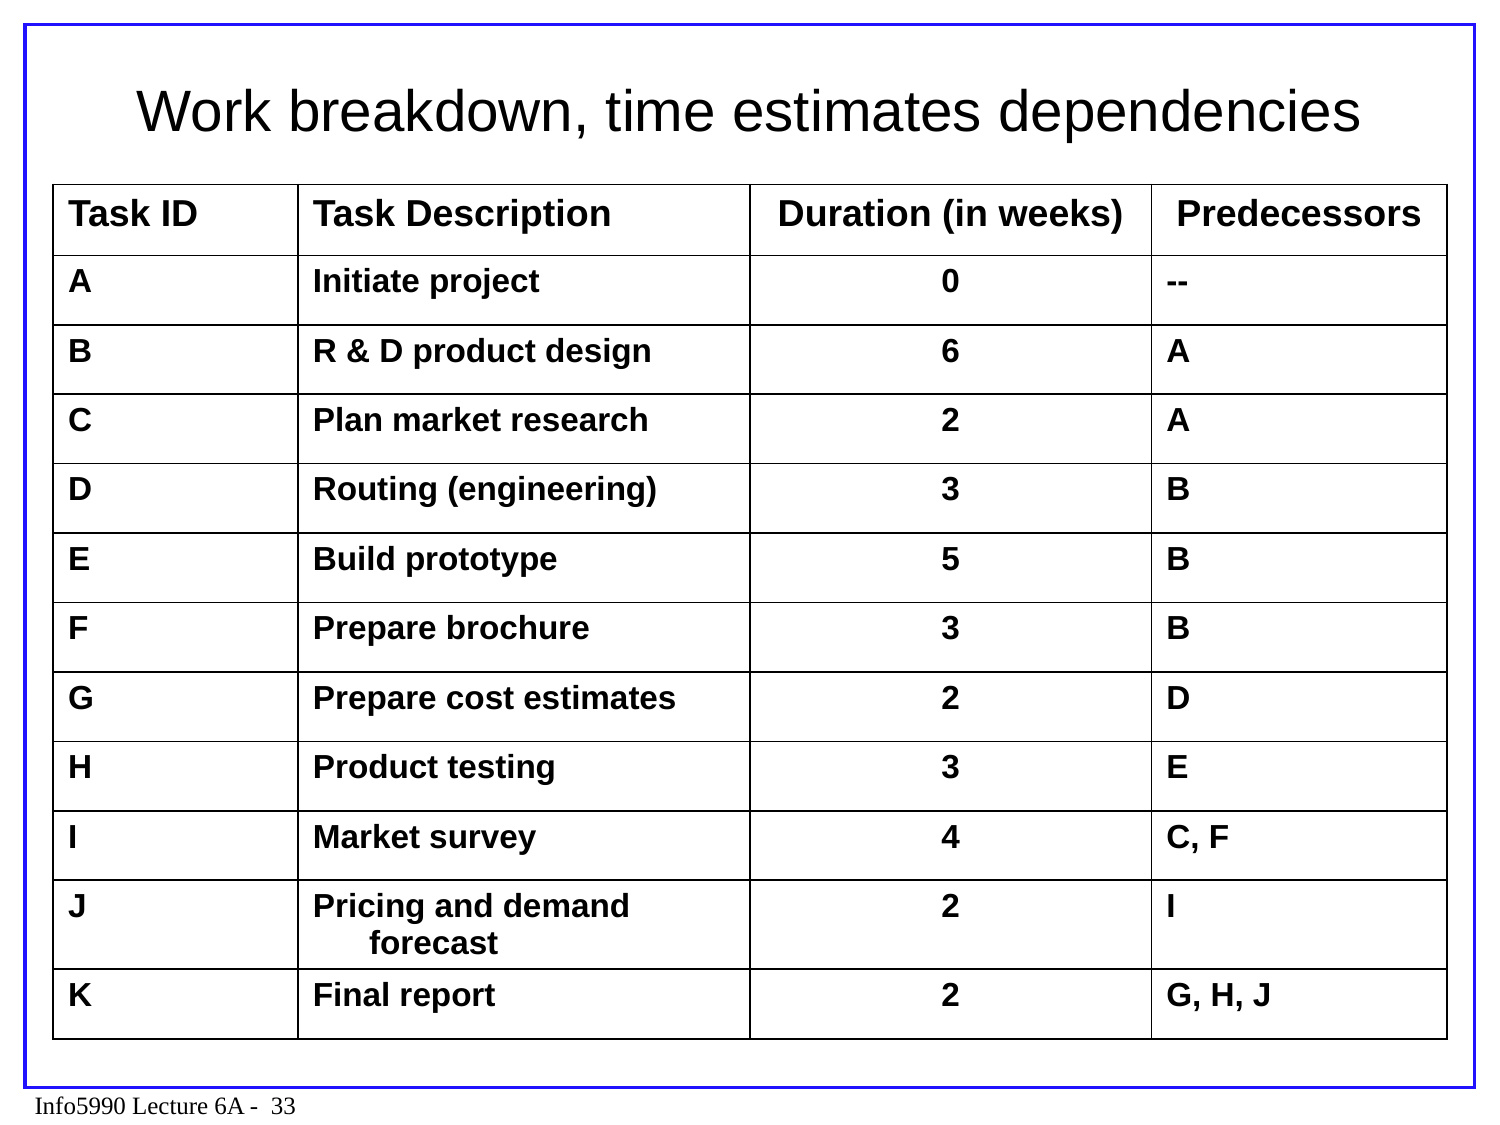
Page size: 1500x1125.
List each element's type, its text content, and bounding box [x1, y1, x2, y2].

table_cell B [1152, 464, 1446, 532]
table_cell 4 [751, 812, 1151, 879]
table_cell A [1152, 395, 1446, 463]
table_cell G [54, 673, 297, 741]
table_cell H [54, 742, 297, 810]
table_cell Final report [299, 970, 749, 1038]
table_cell Build prototype [299, 534, 749, 602]
table_cell -- [1152, 256, 1446, 324]
table_cell 3 [751, 603, 1151, 671]
table_cell I [1152, 881, 1446, 968]
table_cell 5 [751, 534, 1151, 602]
table_cell A [54, 256, 297, 324]
table_cell A [1152, 326, 1446, 393]
table_cell B [54, 326, 297, 393]
table_cell G, H, J [1152, 970, 1446, 1038]
table_cell 2 [751, 881, 1151, 968]
table_cell E [54, 534, 297, 602]
table_header Predecessors [1152, 185, 1446, 255]
table_cell B [1152, 534, 1446, 602]
table_header Duration (in weeks) [751, 185, 1151, 255]
table_cell E [1152, 742, 1446, 810]
table_header Task ID [54, 185, 297, 255]
table_cell B [1152, 603, 1446, 671]
table_cell R & D product design [299, 326, 749, 393]
table_cell 2 [751, 395, 1151, 463]
table_cell Pricing and demand forecast [299, 881, 749, 968]
table_cell F [54, 603, 297, 671]
table_cell Initiate project [299, 256, 749, 324]
table_cell Market survey [299, 812, 749, 879]
table_cell 2 [751, 673, 1151, 741]
table_cell J [54, 881, 297, 968]
title Work breakdown, time estimates dependencies [64, 54, 1436, 162]
table_cell Prepare brochure [299, 603, 749, 671]
table_cell D [54, 464, 297, 532]
table_cell D [1152, 673, 1446, 741]
table_cell Plan market research [299, 395, 749, 463]
table_cell C, F [1152, 812, 1446, 879]
table_cell Product testing [299, 742, 749, 810]
table_cell C [54, 395, 297, 463]
table_cell 6 [751, 326, 1151, 393]
table_cell I [54, 812, 297, 879]
table_cell 3 [751, 464, 1151, 532]
table_header Task Description [299, 185, 749, 255]
table_cell Routing (engineering) [299, 464, 749, 532]
table_cell K [54, 970, 297, 1038]
table_cell 3 [751, 742, 1151, 810]
table_cell 0 [751, 256, 1151, 324]
table_cell Prepare cost estimates [299, 673, 749, 741]
table_cell 2 [751, 970, 1151, 1038]
